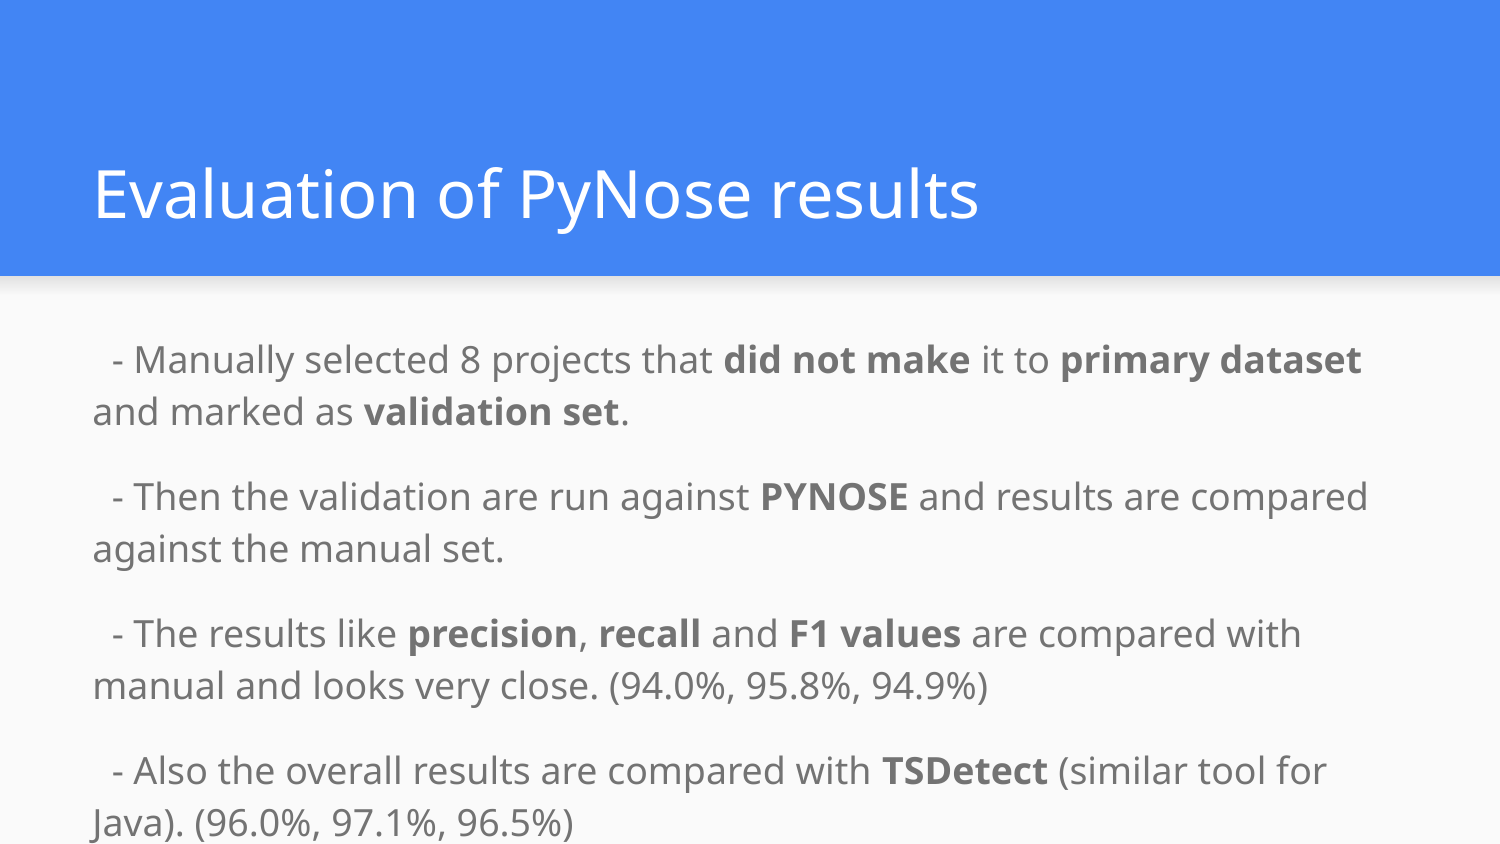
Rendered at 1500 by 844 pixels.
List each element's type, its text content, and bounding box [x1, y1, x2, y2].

list - Manually selected 8 projects that did not make it to primary dataset and marked as validation set. - Then the validation are run against PYNOSE and results are compared against the manual set. - The results like precision, recall and F1 values are compared with manual and looks very close. (94.0%, 95.8%, 94.9%) - Also the overall results are compared with TSDetect (similar tool for Java). (96.0%, 97.1%, 96.5%) [77, 314, 1427, 760]
title Evaluation of PyNose results [77, 121, 1427, 248]
